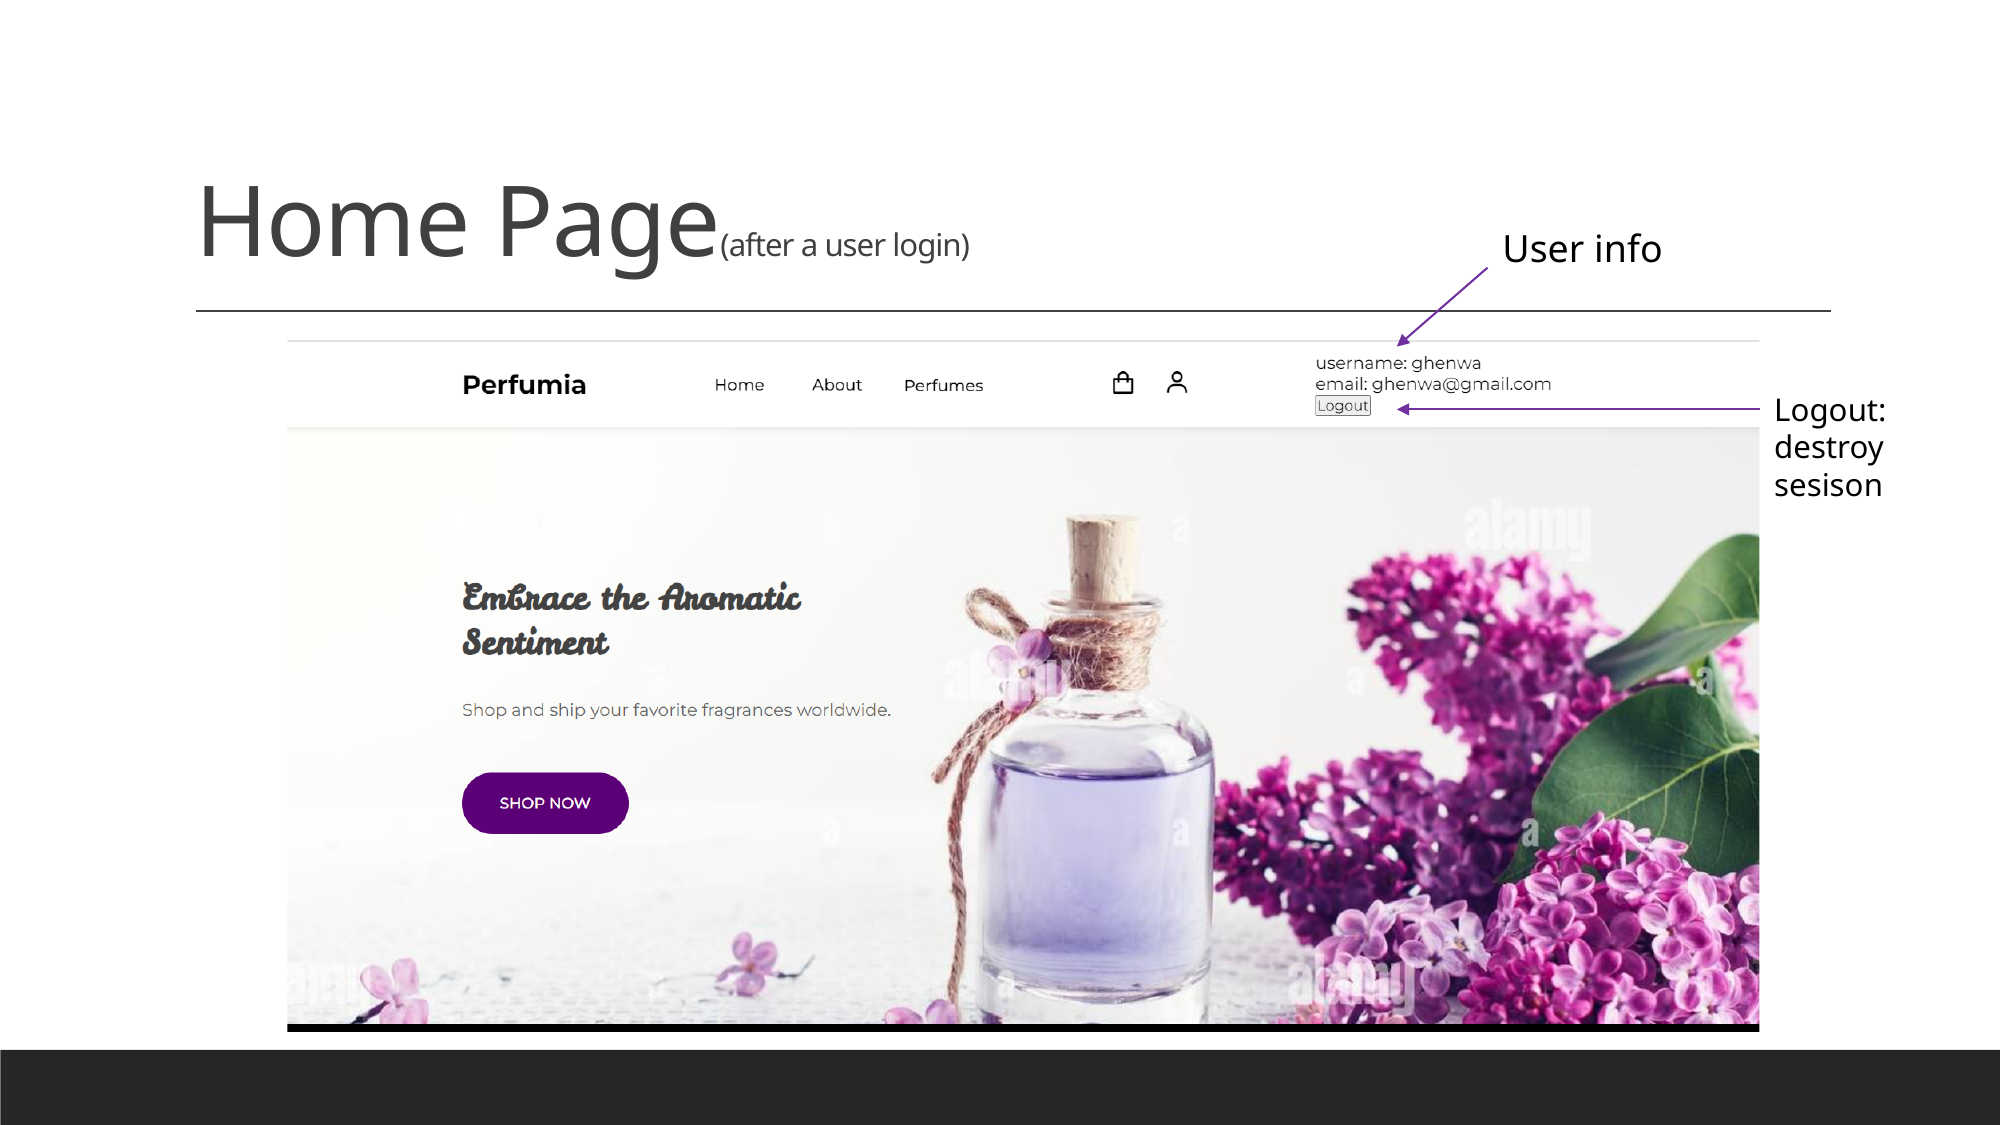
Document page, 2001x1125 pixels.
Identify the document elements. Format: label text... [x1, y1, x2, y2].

text_box Logout: destroy sesison [1767, 382, 1947, 510]
title Home Page(after a user login) [180, 47, 1830, 285]
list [286, 335, 1761, 1032]
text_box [1396, 267, 1489, 348]
text_box User info [1487, 217, 1747, 277]
